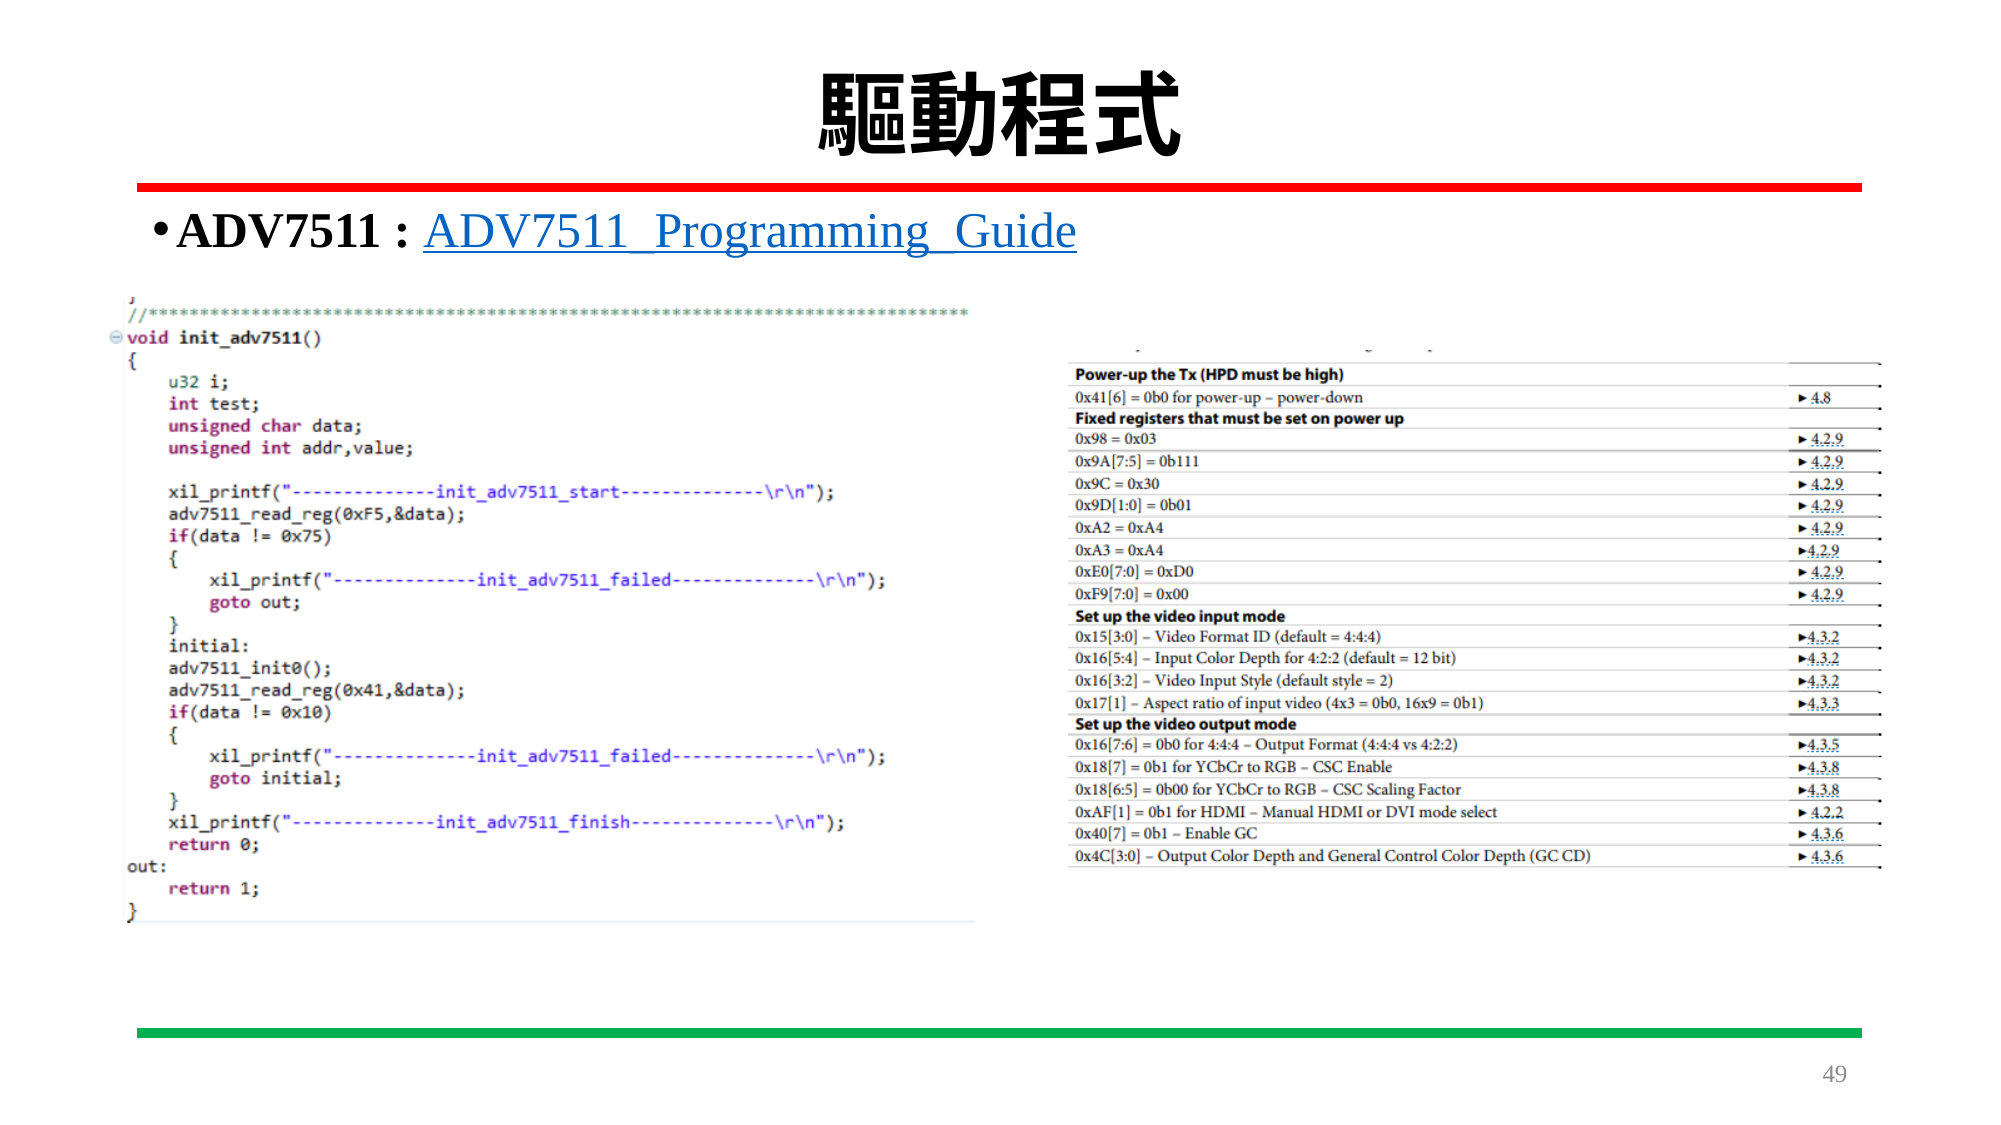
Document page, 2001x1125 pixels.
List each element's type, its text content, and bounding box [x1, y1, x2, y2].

picture [1068, 350, 1894, 870]
picture [105, 297, 974, 923]
slide_number 49 [1412, 1042, 1863, 1103]
list ADV7511 : ADV7511_Programming_Guide [137, 197, 1863, 1024]
title 驅動程式 [137, 59, 1863, 178]
